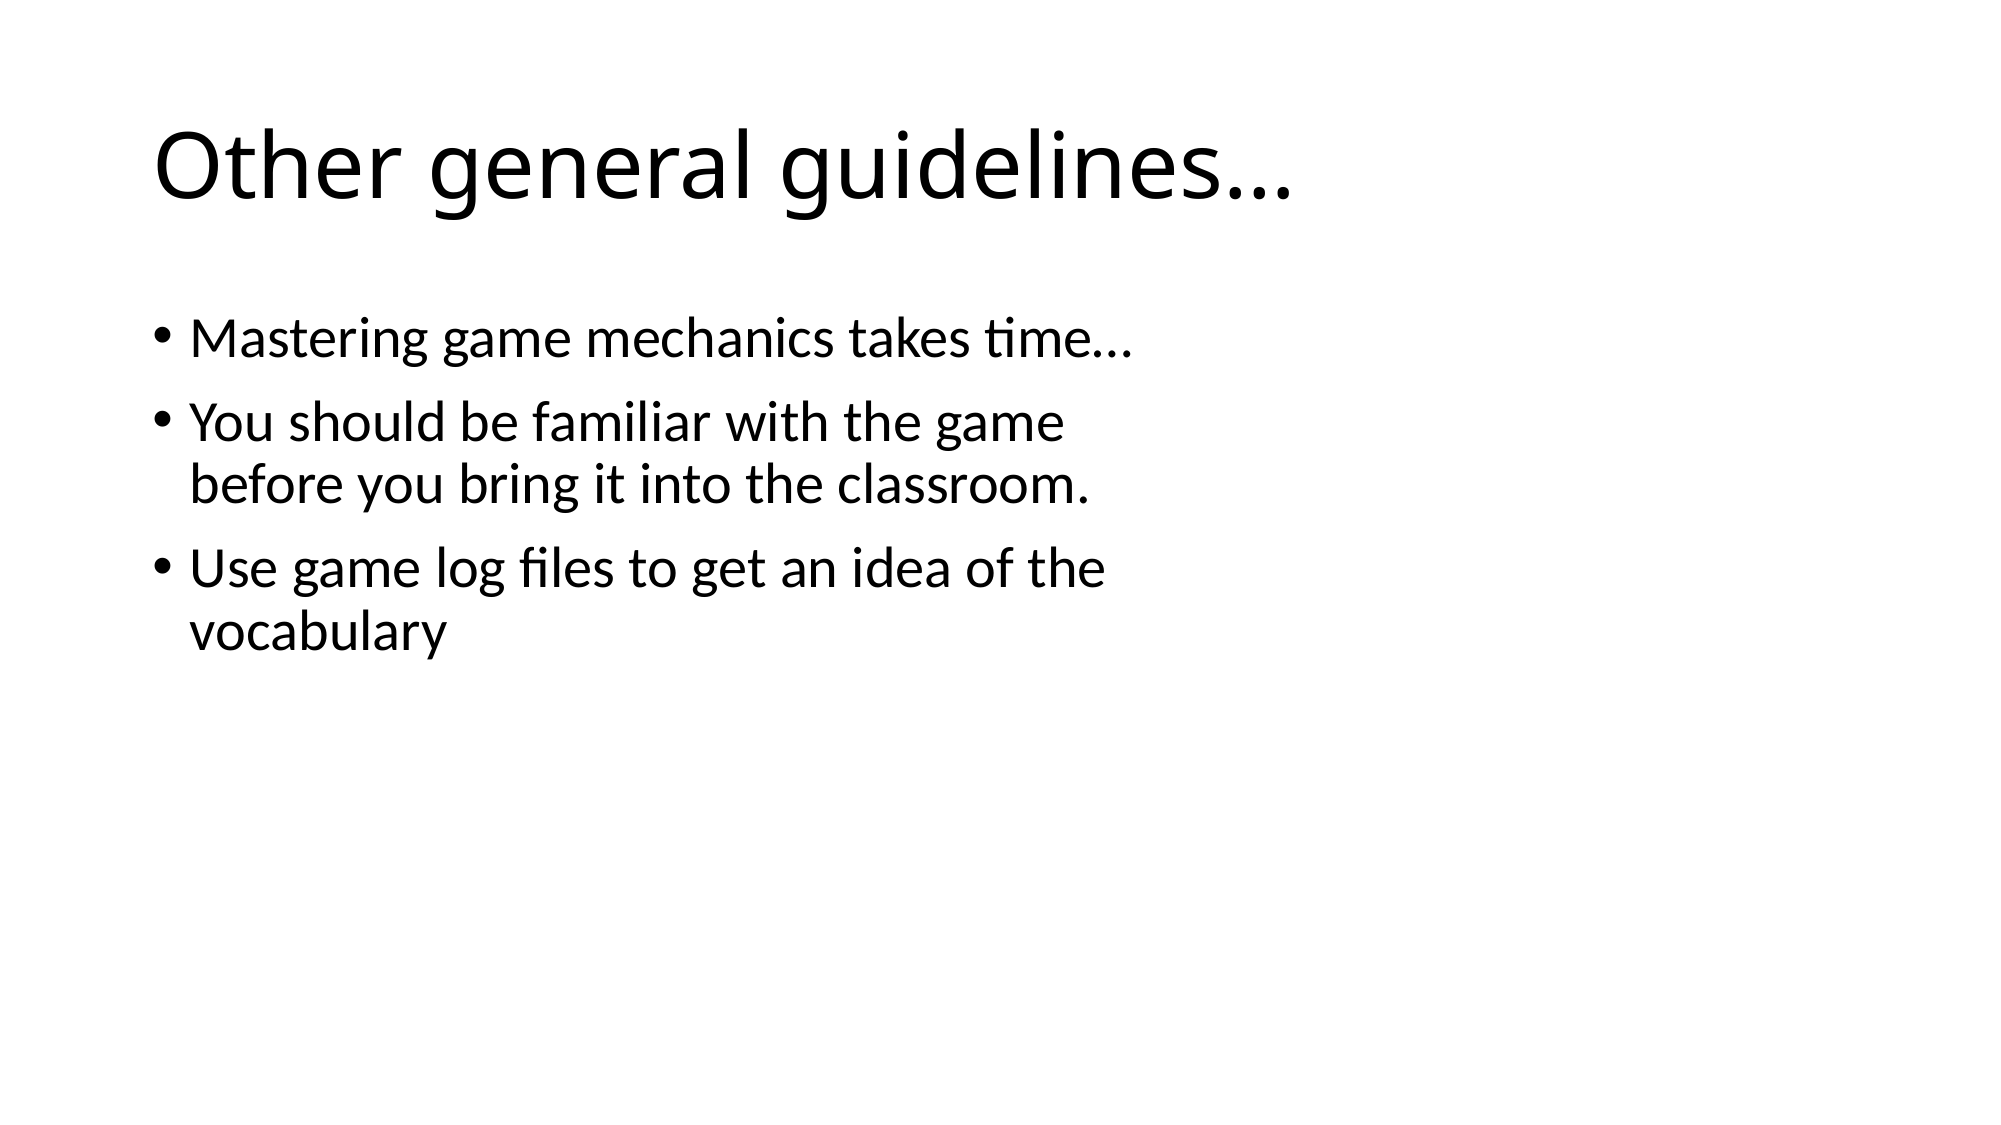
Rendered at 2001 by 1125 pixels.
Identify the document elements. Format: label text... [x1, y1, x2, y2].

title Other general guidelines… [137, 59, 1863, 278]
list Mastering game mechanics takes time… You should be familiar with the game before you bring it into the classroom. Use game log files to get an idea of the vocabulary [137, 299, 1169, 1014]
